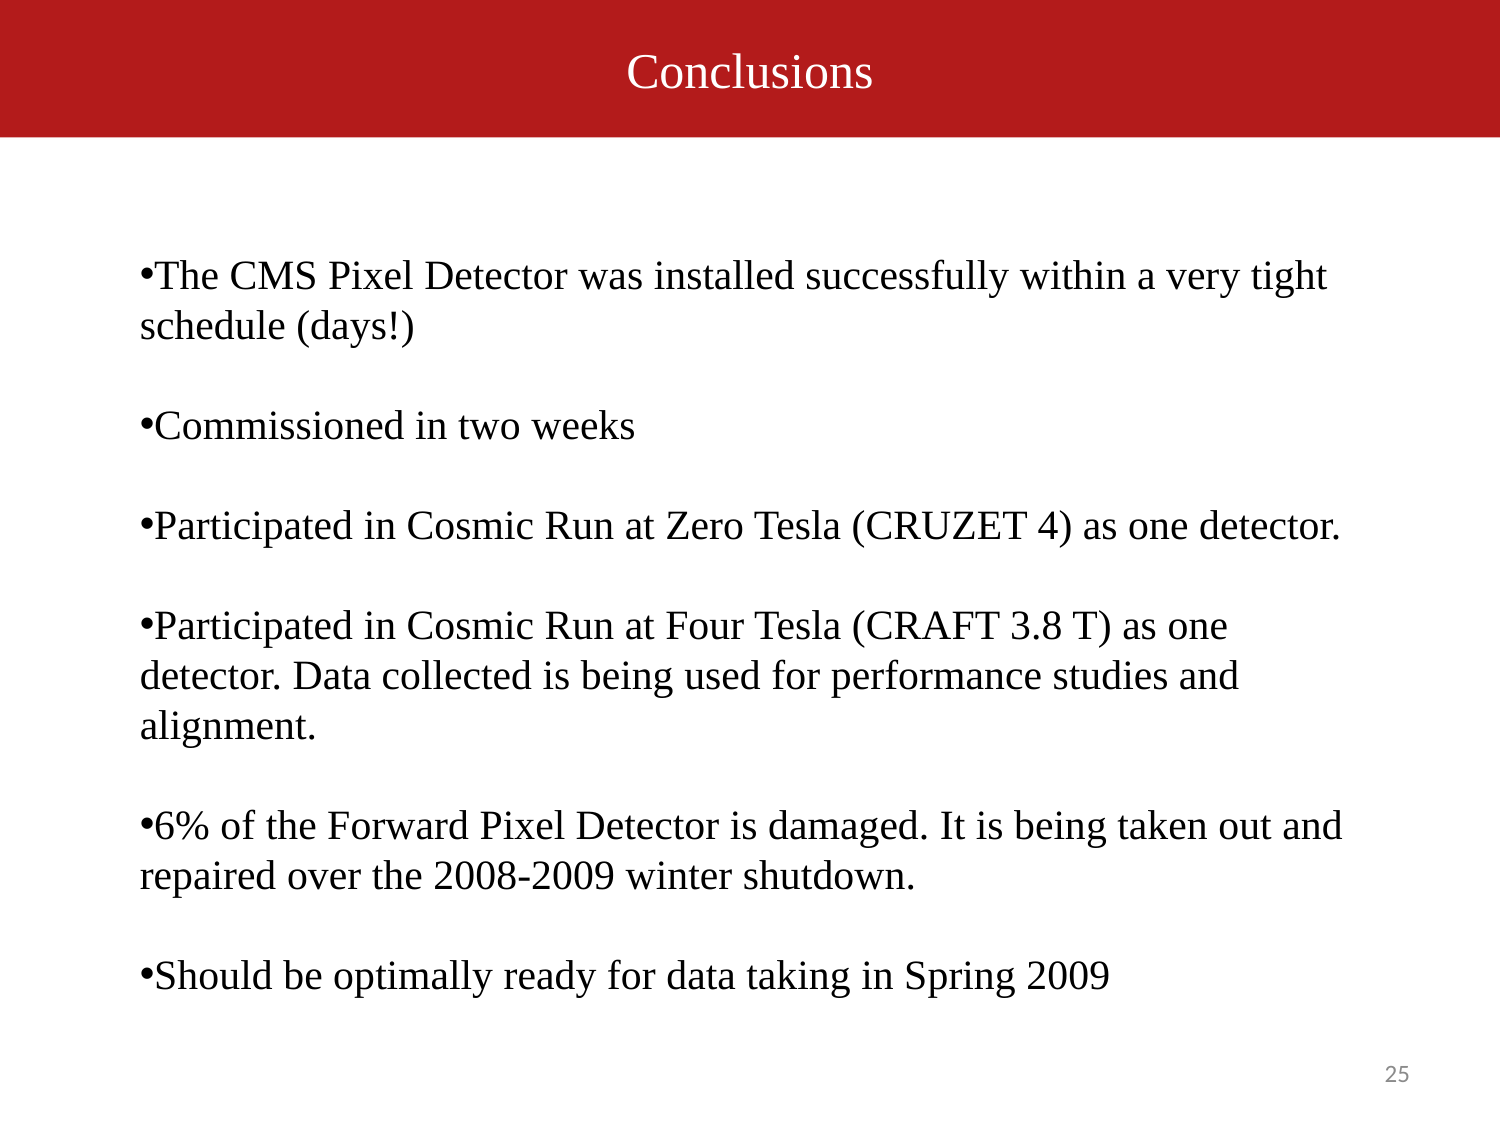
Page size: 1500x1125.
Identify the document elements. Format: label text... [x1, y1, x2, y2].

slide_number 25 [1074, 1042, 1425, 1103]
text_box Conclusions [0, 0, 1500, 139]
text_box The CMS Pixel Detector was installed successfully within a very tight schedule (days!) Commissioned in two weeks Participated in Cosmic Run at Zero Tesla (CRUZET 4) as one detector. Participated in Cosmic Run at Four Tesla (CRAFT 3.8 T) as one detector. Data collected is being used for performance studies and alignment. 6% of the Forward Pixel Detector is damaged. It is being taken out and repaired over the 2008-2009 winter shutdown. Should be optimally ready for data taking in Spring 2009 [125, 240, 1375, 1006]
